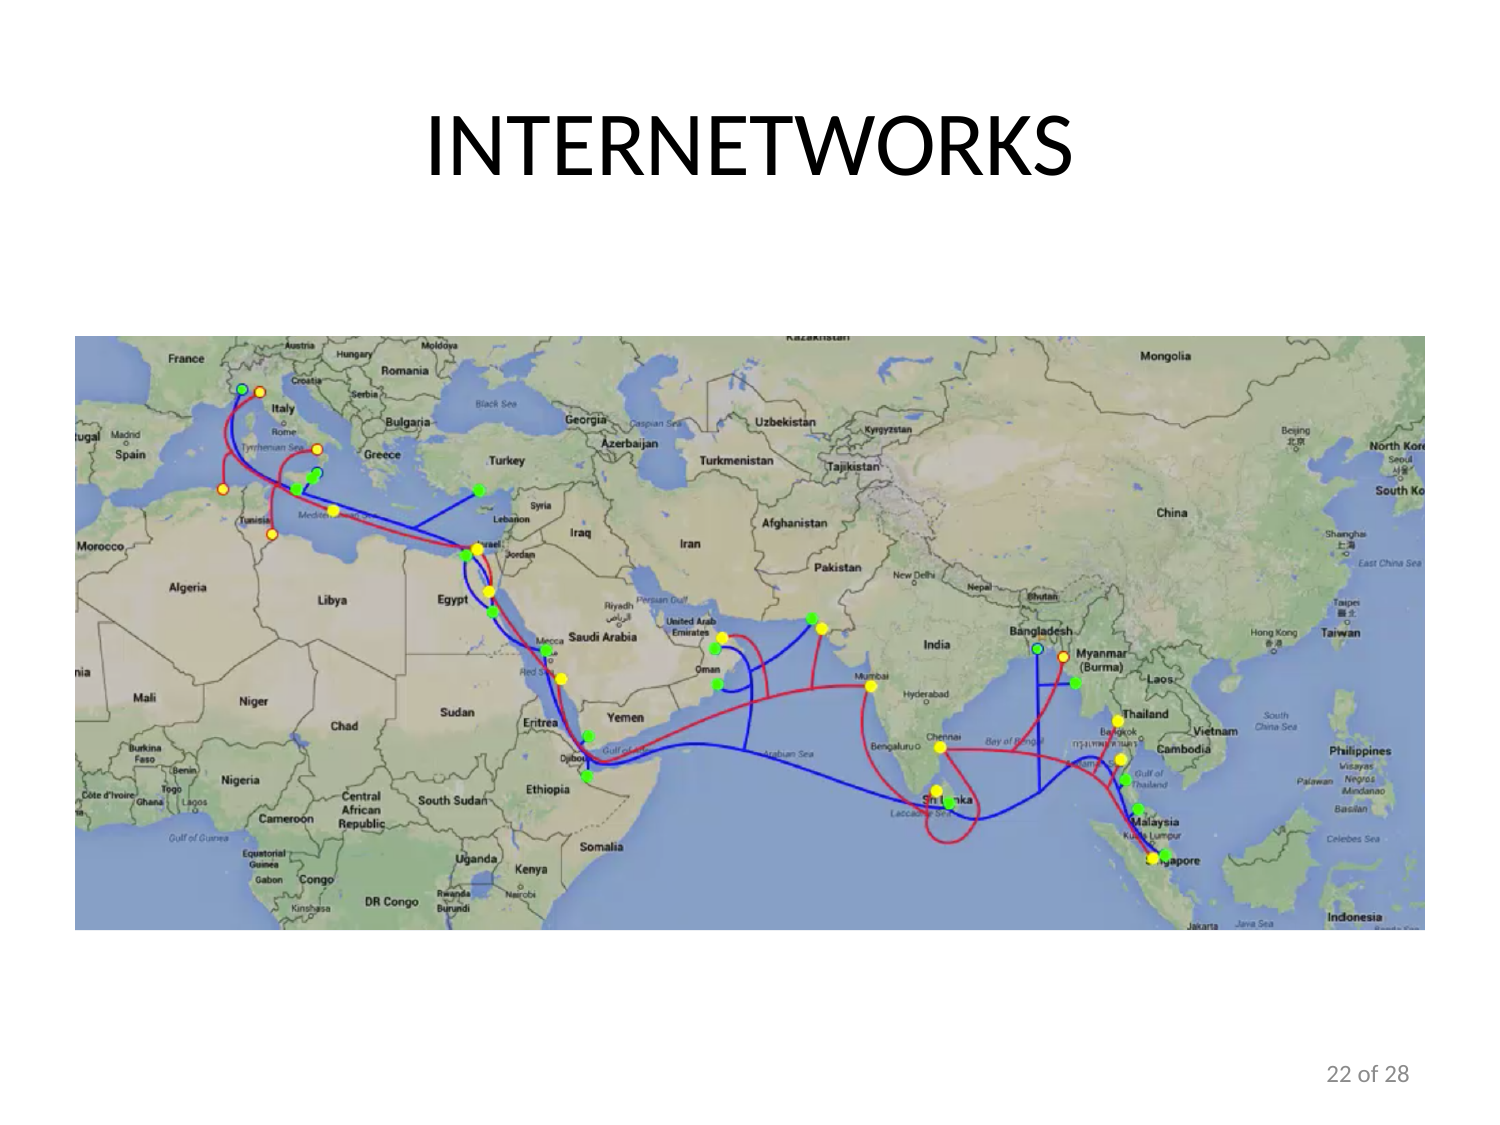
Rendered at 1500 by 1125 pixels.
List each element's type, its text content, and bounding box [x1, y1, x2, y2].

slide_number 22 of 28 [1074, 1042, 1425, 1103]
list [74, 336, 1426, 932]
title Internetworks [75, 45, 1425, 233]
